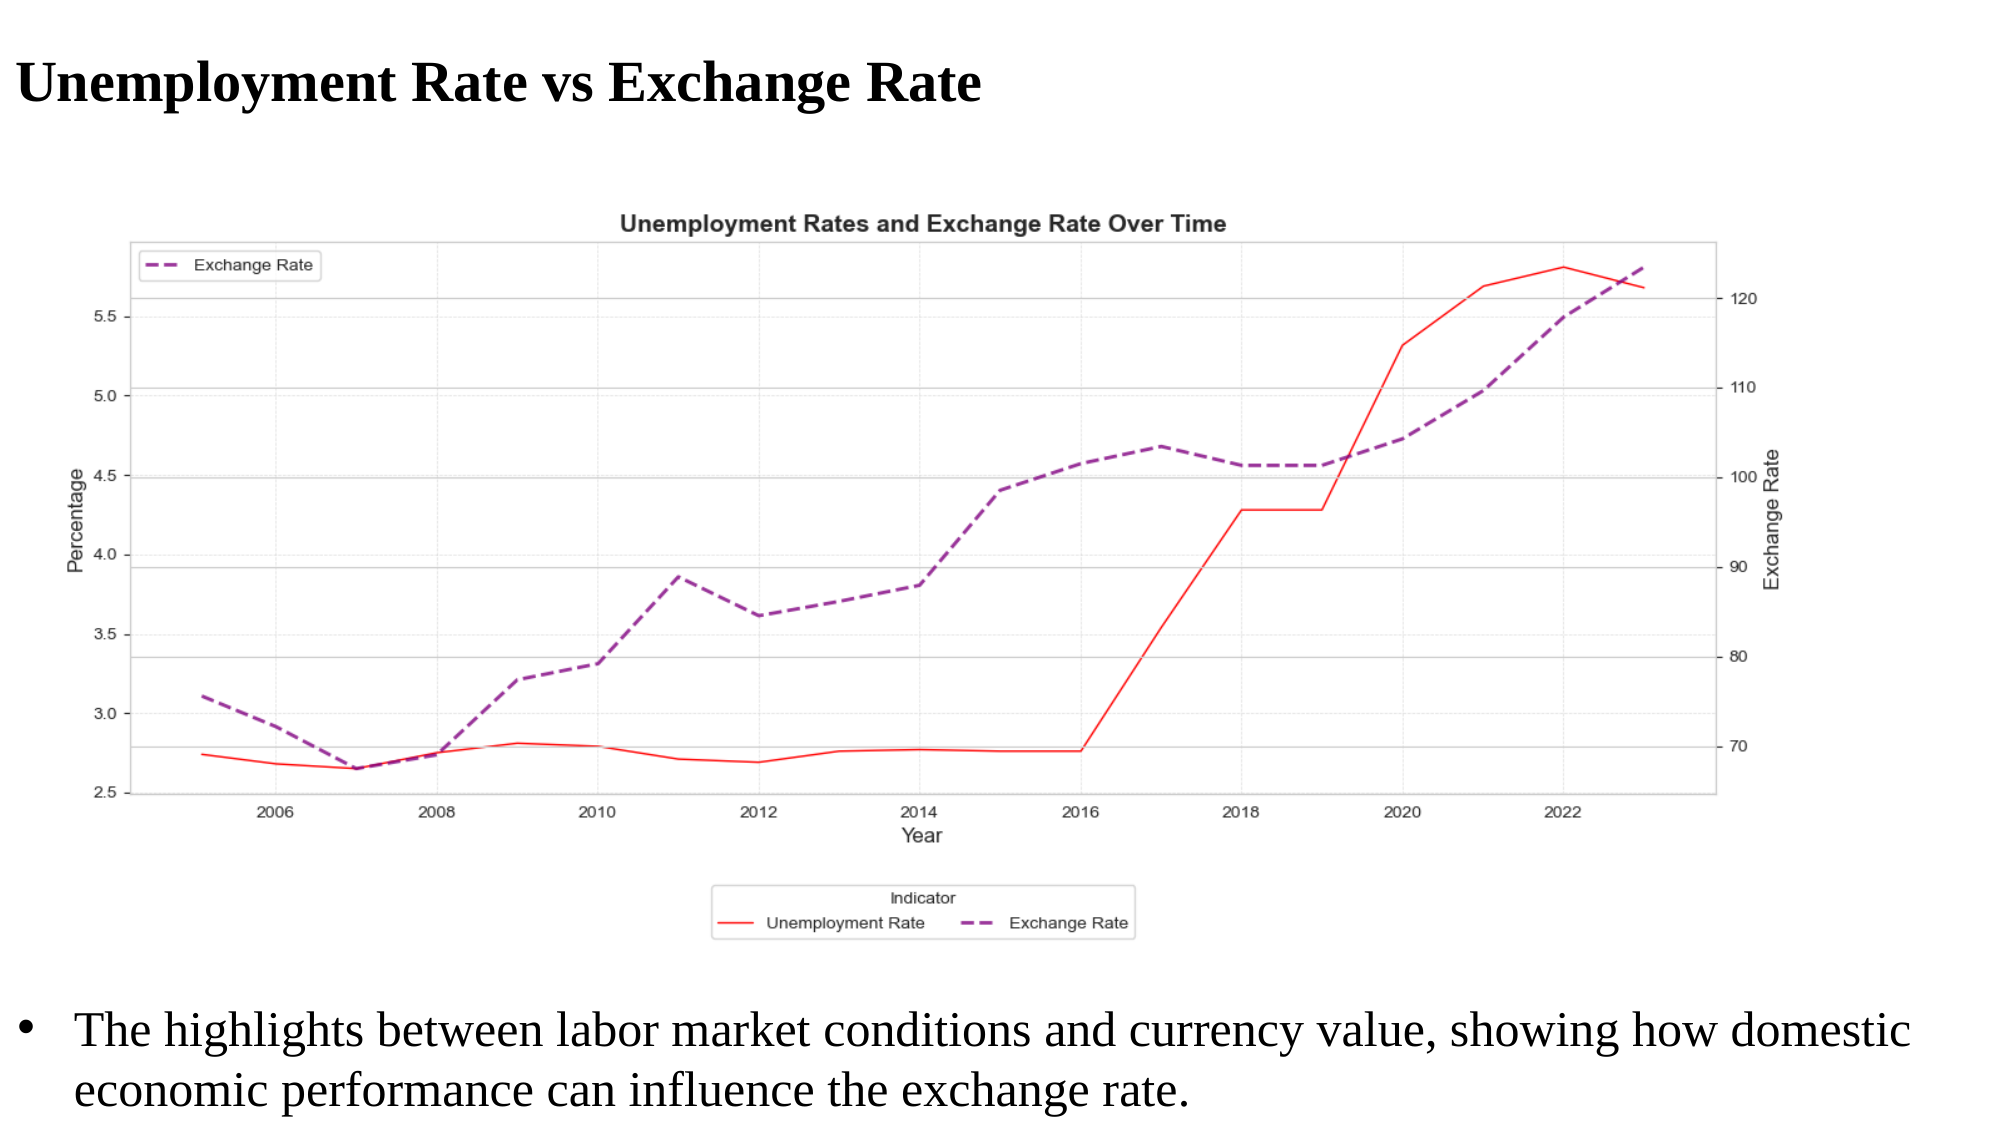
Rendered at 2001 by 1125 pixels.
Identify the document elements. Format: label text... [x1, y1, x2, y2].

title Unemployment Rate vs Exchange Rate [0, 0, 2000, 165]
picture [54, 202, 1796, 951]
text_box The highlights between labor market conditions and currency value, showing how domestic economic performance can influence the exchange rate. [2, 988, 1998, 1124]
